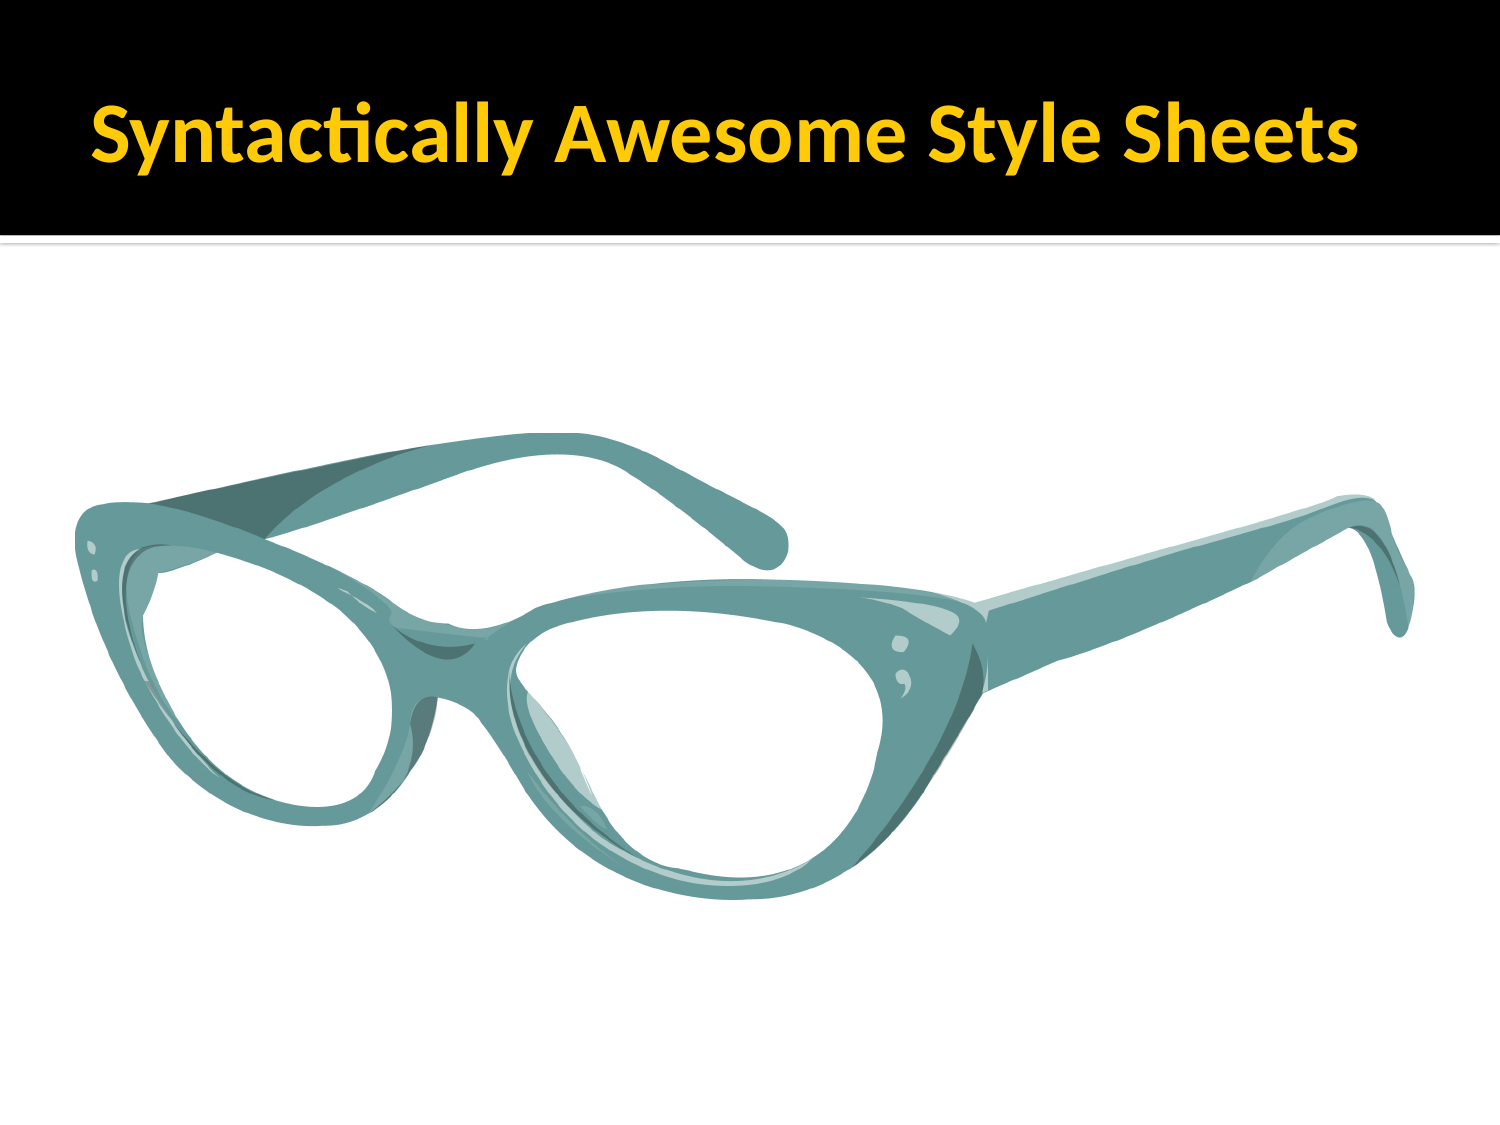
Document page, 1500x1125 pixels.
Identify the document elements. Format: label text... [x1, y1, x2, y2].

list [74, 433, 1425, 908]
title Syntactically Awesome Style Sheets [75, 25, 1425, 231]
